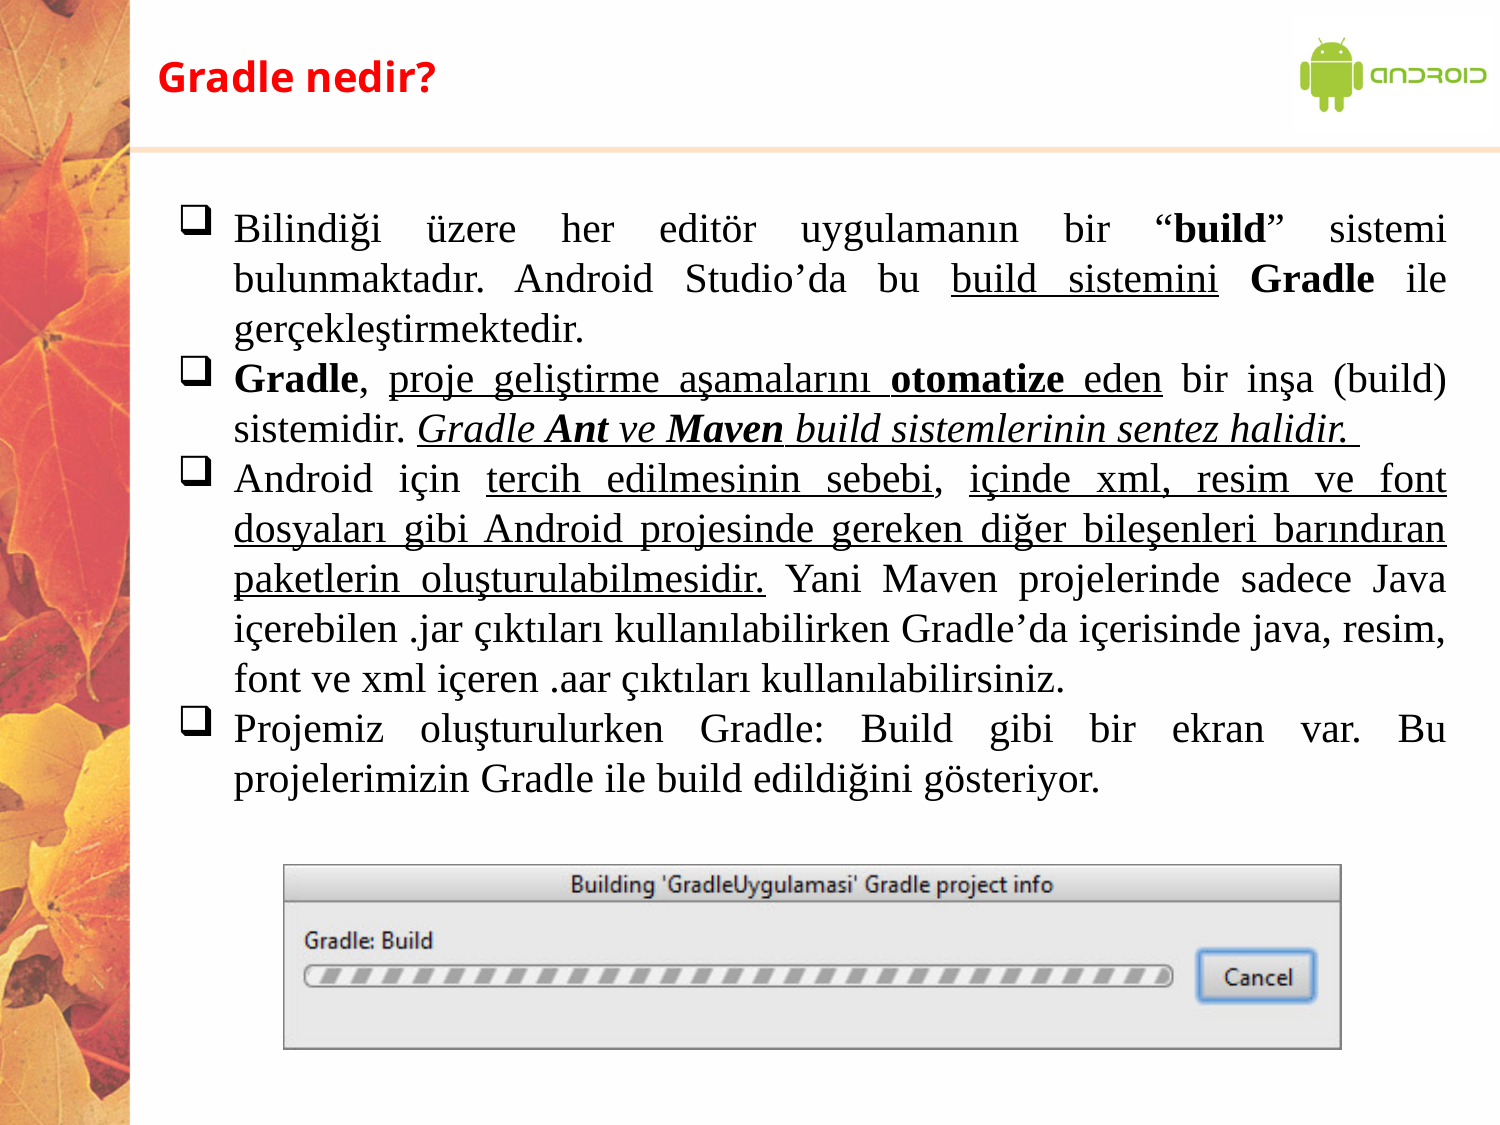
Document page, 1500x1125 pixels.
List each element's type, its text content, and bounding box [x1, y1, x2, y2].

text_box Bilindiği üzere her editör uygulamanın bir “build” sistemi bulunmaktadır. Android Studio’da bu build sistemini Gradle ile gerçekleştirmektedir. Gradle, proje geliştirme aşamalarını otomatize eden bir inşa (build) sistemidir. Gradle Ant ve Maven build sistemlerinin sentez halidir. Android için tercih edilmesinin sebebi, içinde xml, resim ve font dosyaları gibi Android projesinde gereken diğer bileşenleri barındıran paketlerin oluşturulabilmesidir. Yani Maven projelerinde sadece Java içerebilen .jar çıktıları kullanılabilirken Gradle’da içerisinde java, resim, font ve xml içeren .aar çıktıları kullanılabilirsiniz. Projemiz oluşturulurken Gradle: Build gibi bir ekran var. Bu projelerimizin Gradle ile build edildiğini gösteriyor. [162, 193, 1463, 859]
text_box Gradle nedir? [142, 43, 1247, 109]
picture [0, 0, 1500, 1125]
